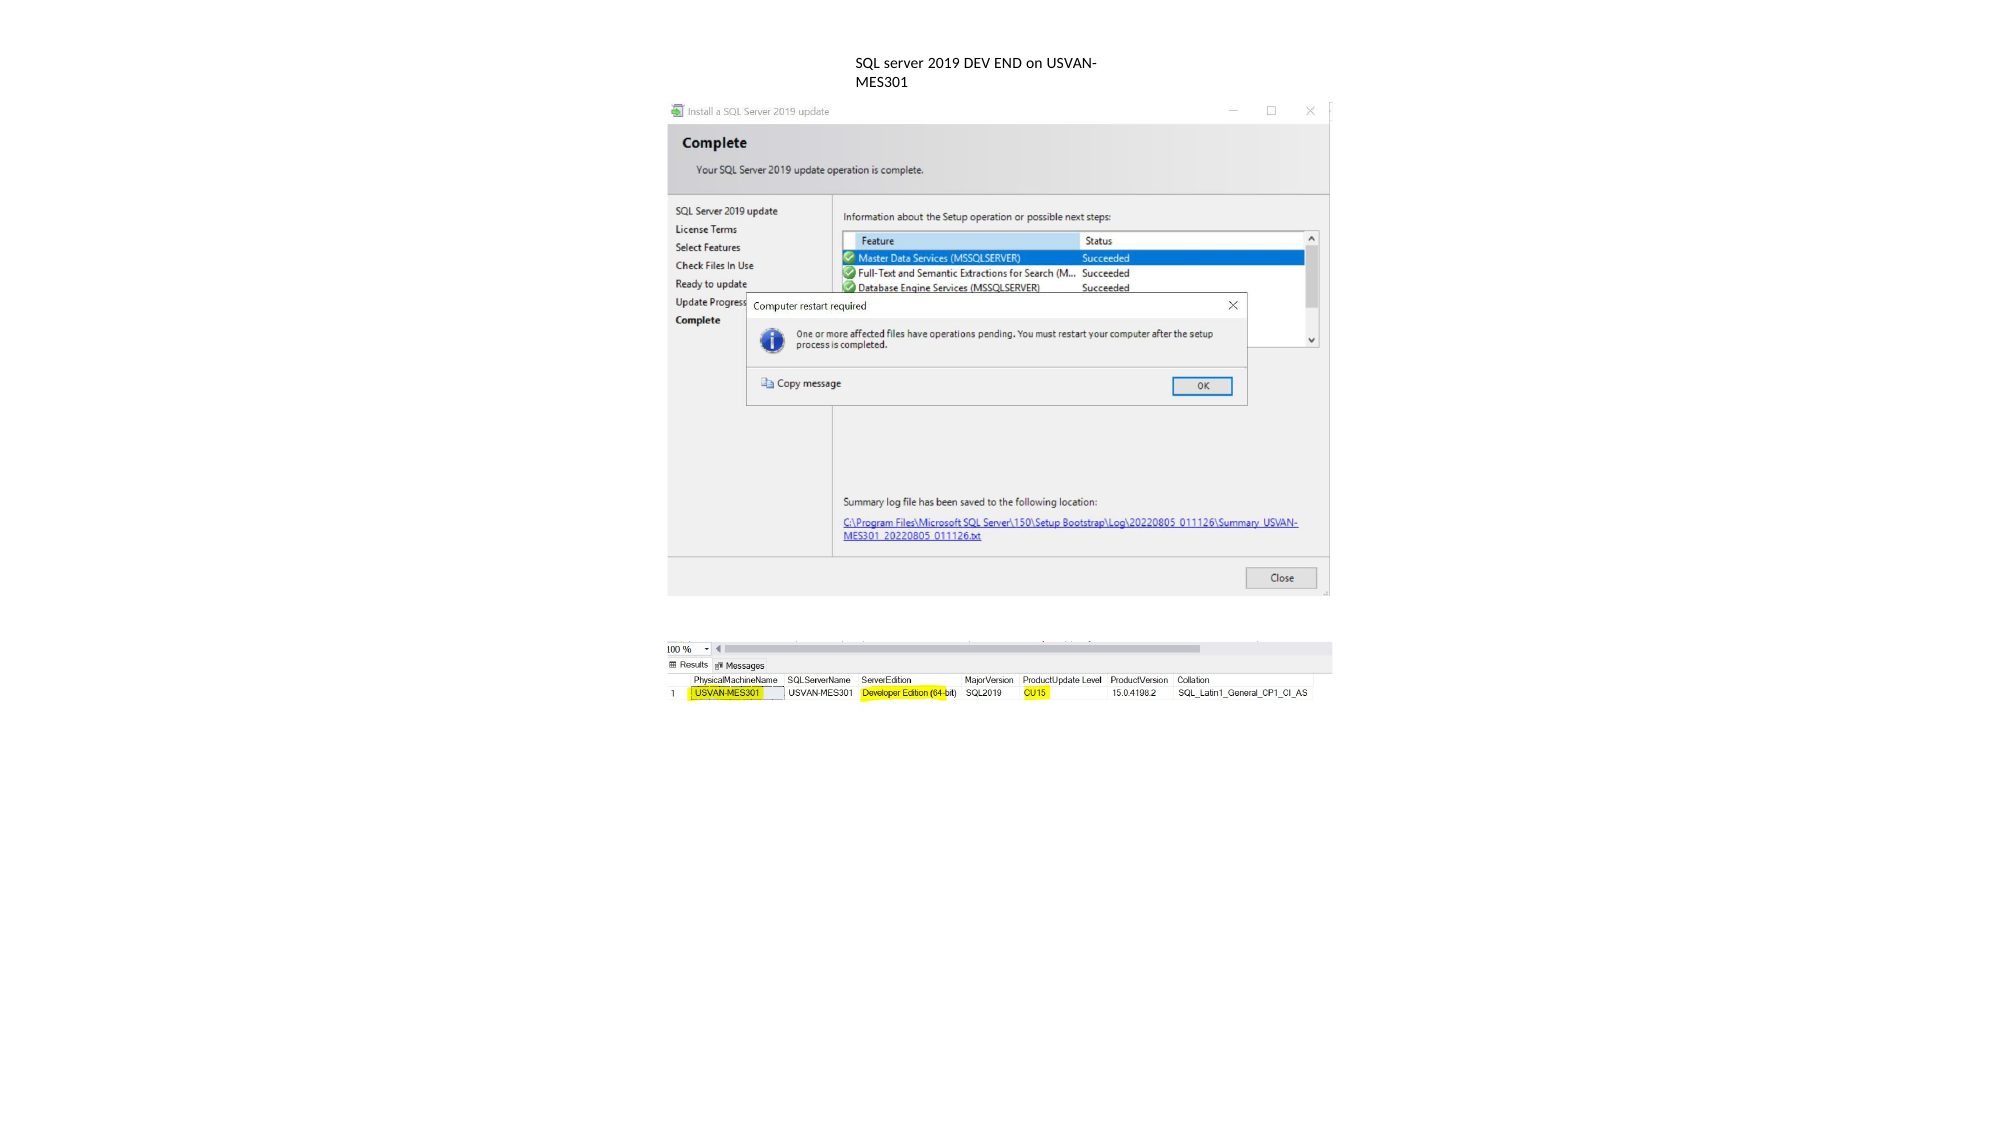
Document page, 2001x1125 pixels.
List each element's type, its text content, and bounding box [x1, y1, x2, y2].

text_box [667, 102, 1333, 596]
text_box [667, 641, 1333, 714]
text_box SQL server 2019 DEV END on USVAN-MES301 [854, 52, 1146, 91]
